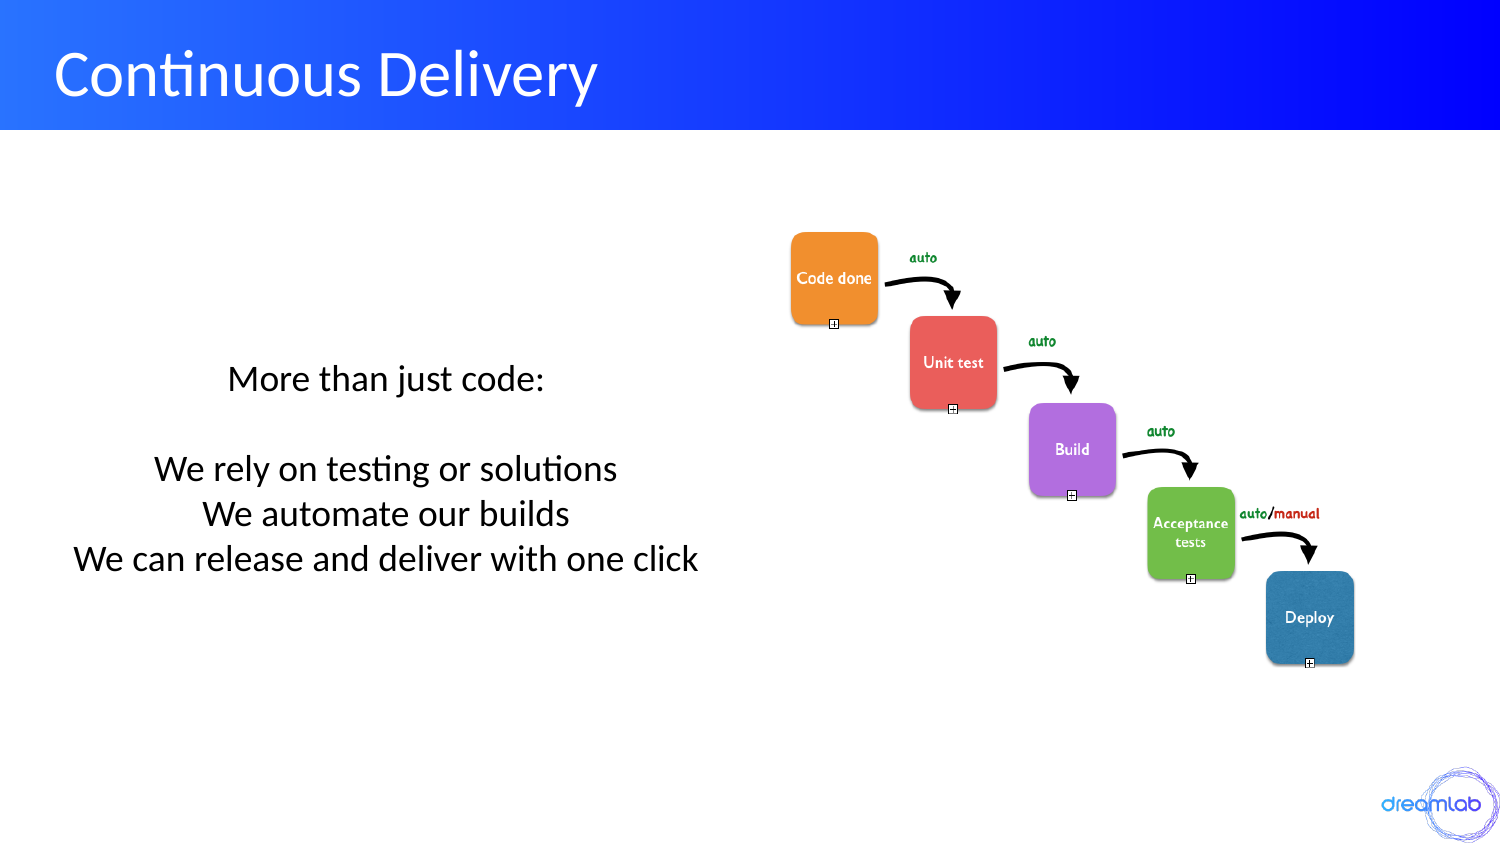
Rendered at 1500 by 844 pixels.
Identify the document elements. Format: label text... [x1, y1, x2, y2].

title Continuous Delivery [54, 0, 1405, 140]
text_box More than just code: We rely on testing or solutions We automate our builds We can release and deliver with one click [53, 346, 713, 587]
picture [1380, 765, 1500, 844]
picture [718, 184, 1453, 731]
